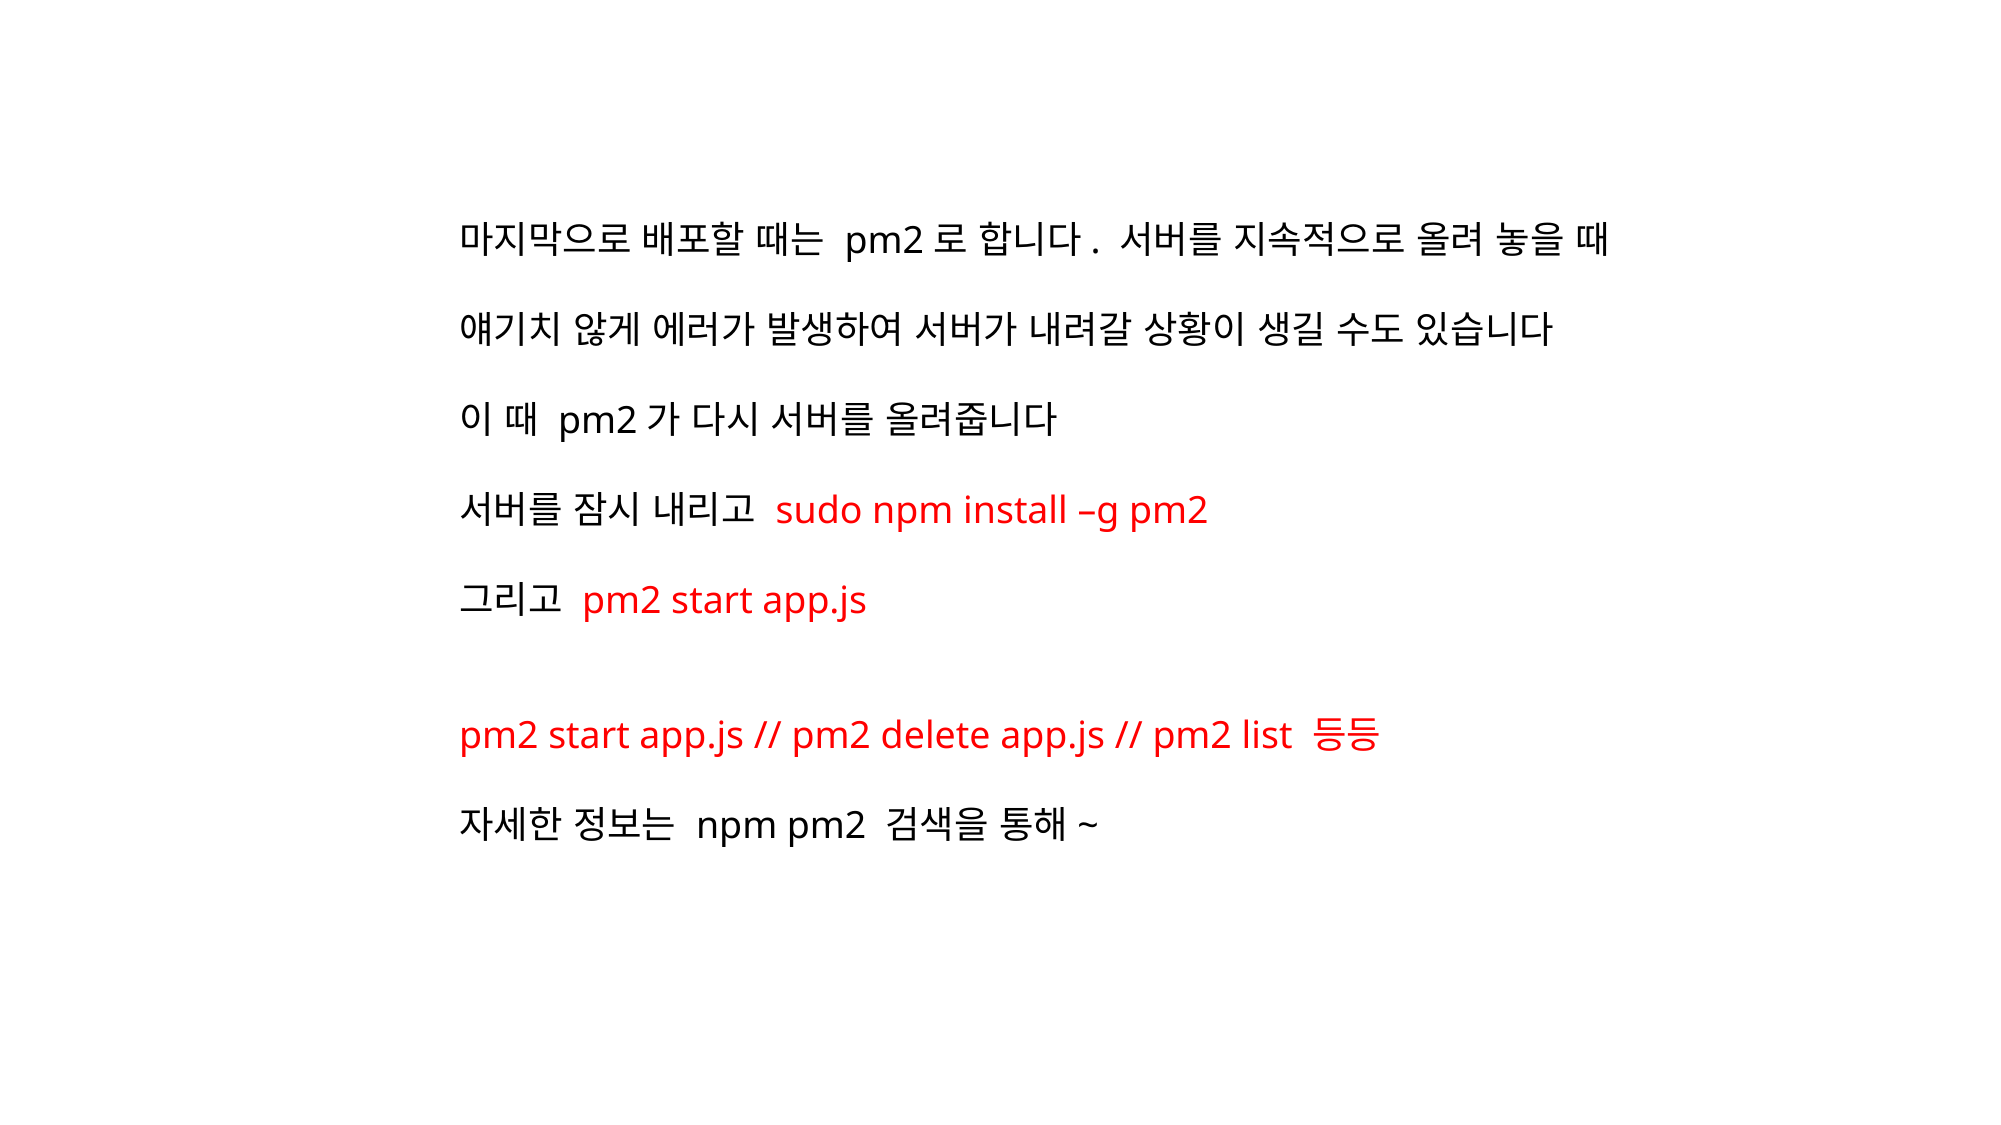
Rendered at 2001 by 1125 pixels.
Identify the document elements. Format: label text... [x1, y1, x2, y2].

text_box 마지막으로 배포할 때는 pm2로 합니다. 서버를 지속적으로 올려 놓을 때 얘기치 않게 에러가 발생하여 서버가 내려갈 상황이 생길 수도 있습니다 이 때 pm2가 다시 서버를 올려줍니다 서버를 잠시 내리고 sudo npm install –g pm2 그리고 pm2 start app.js pm2 start app.js // pm2 delete app.js // pm2 list 등등 자세한 정보는 npm pm2 검색을 통해~ [444, 208, 1625, 989]
